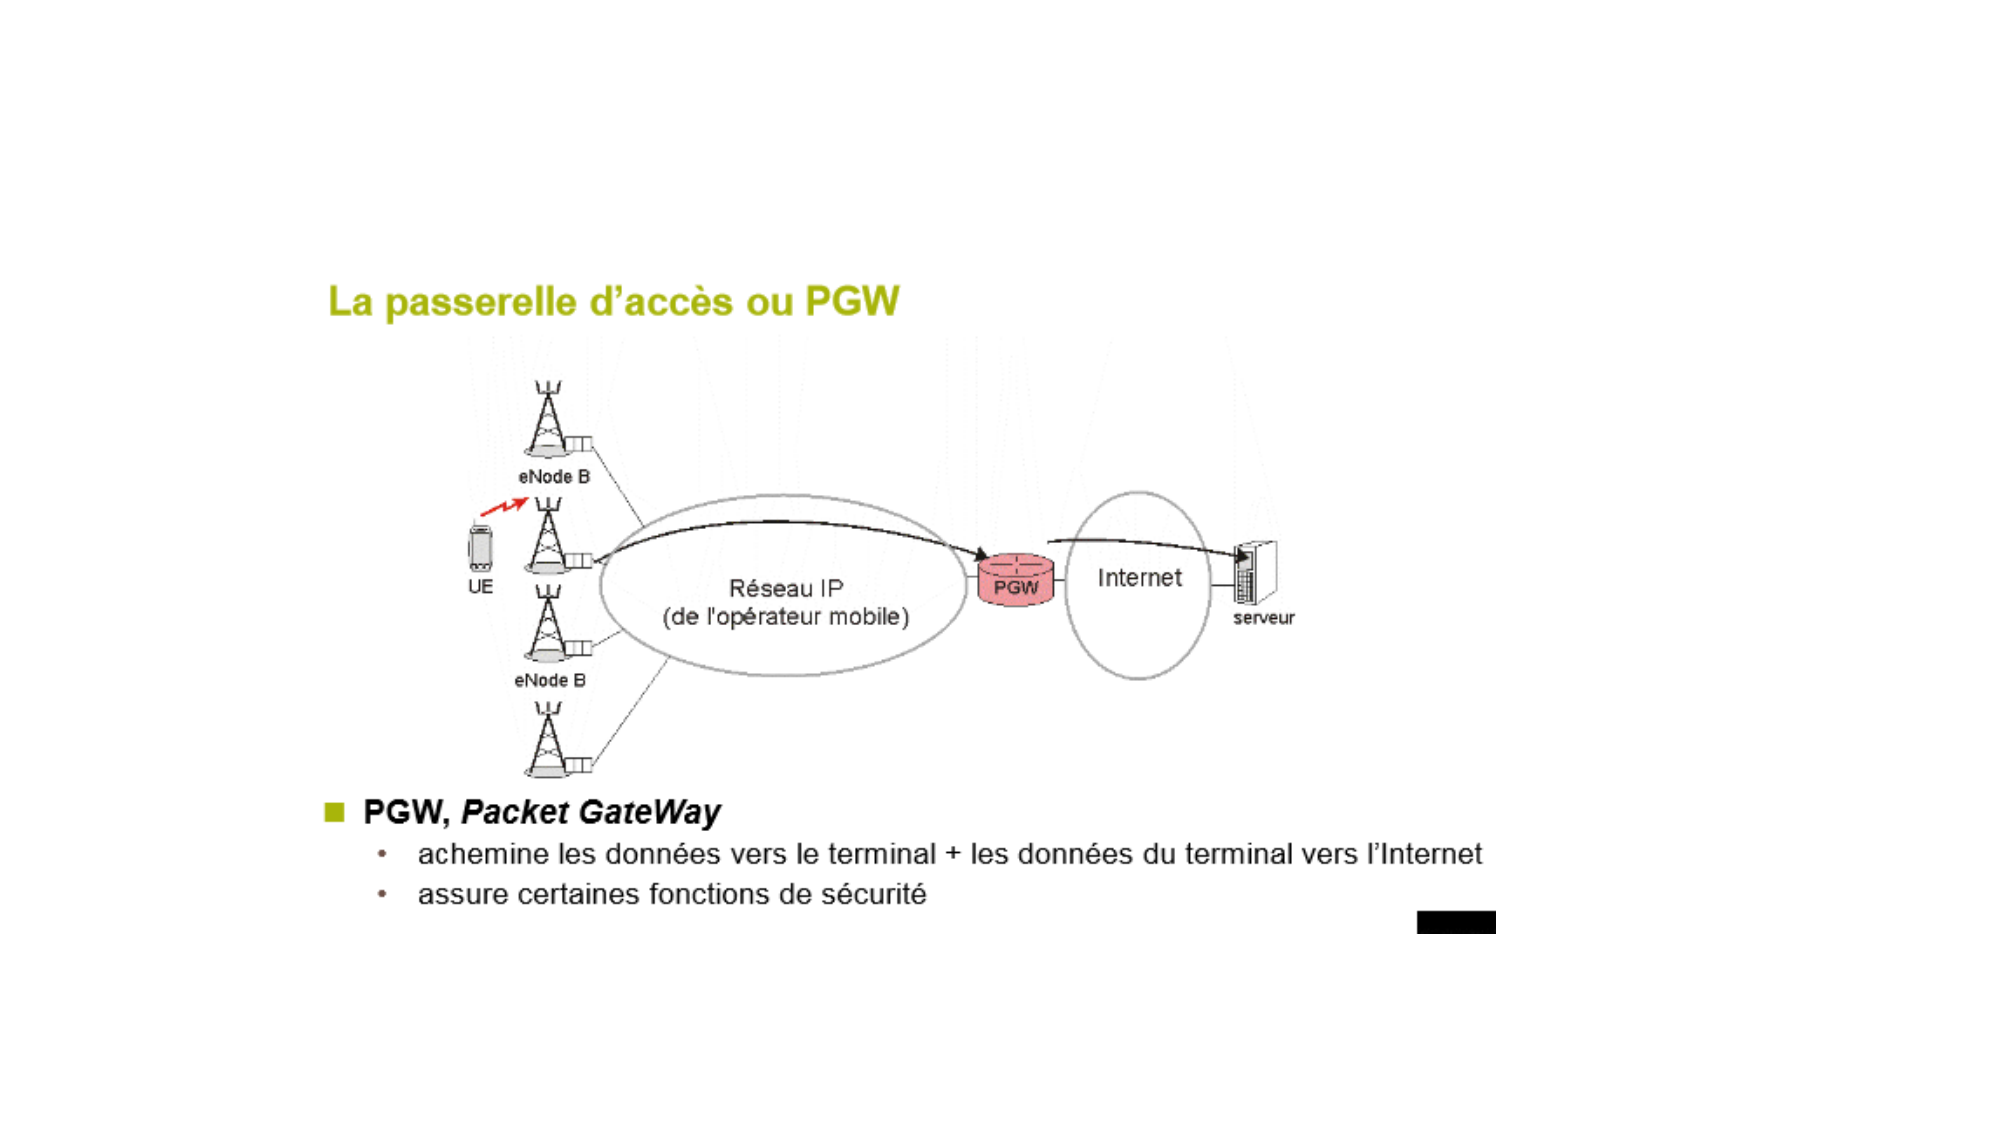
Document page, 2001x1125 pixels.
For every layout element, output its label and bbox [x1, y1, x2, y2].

picture [308, 227, 1496, 934]
